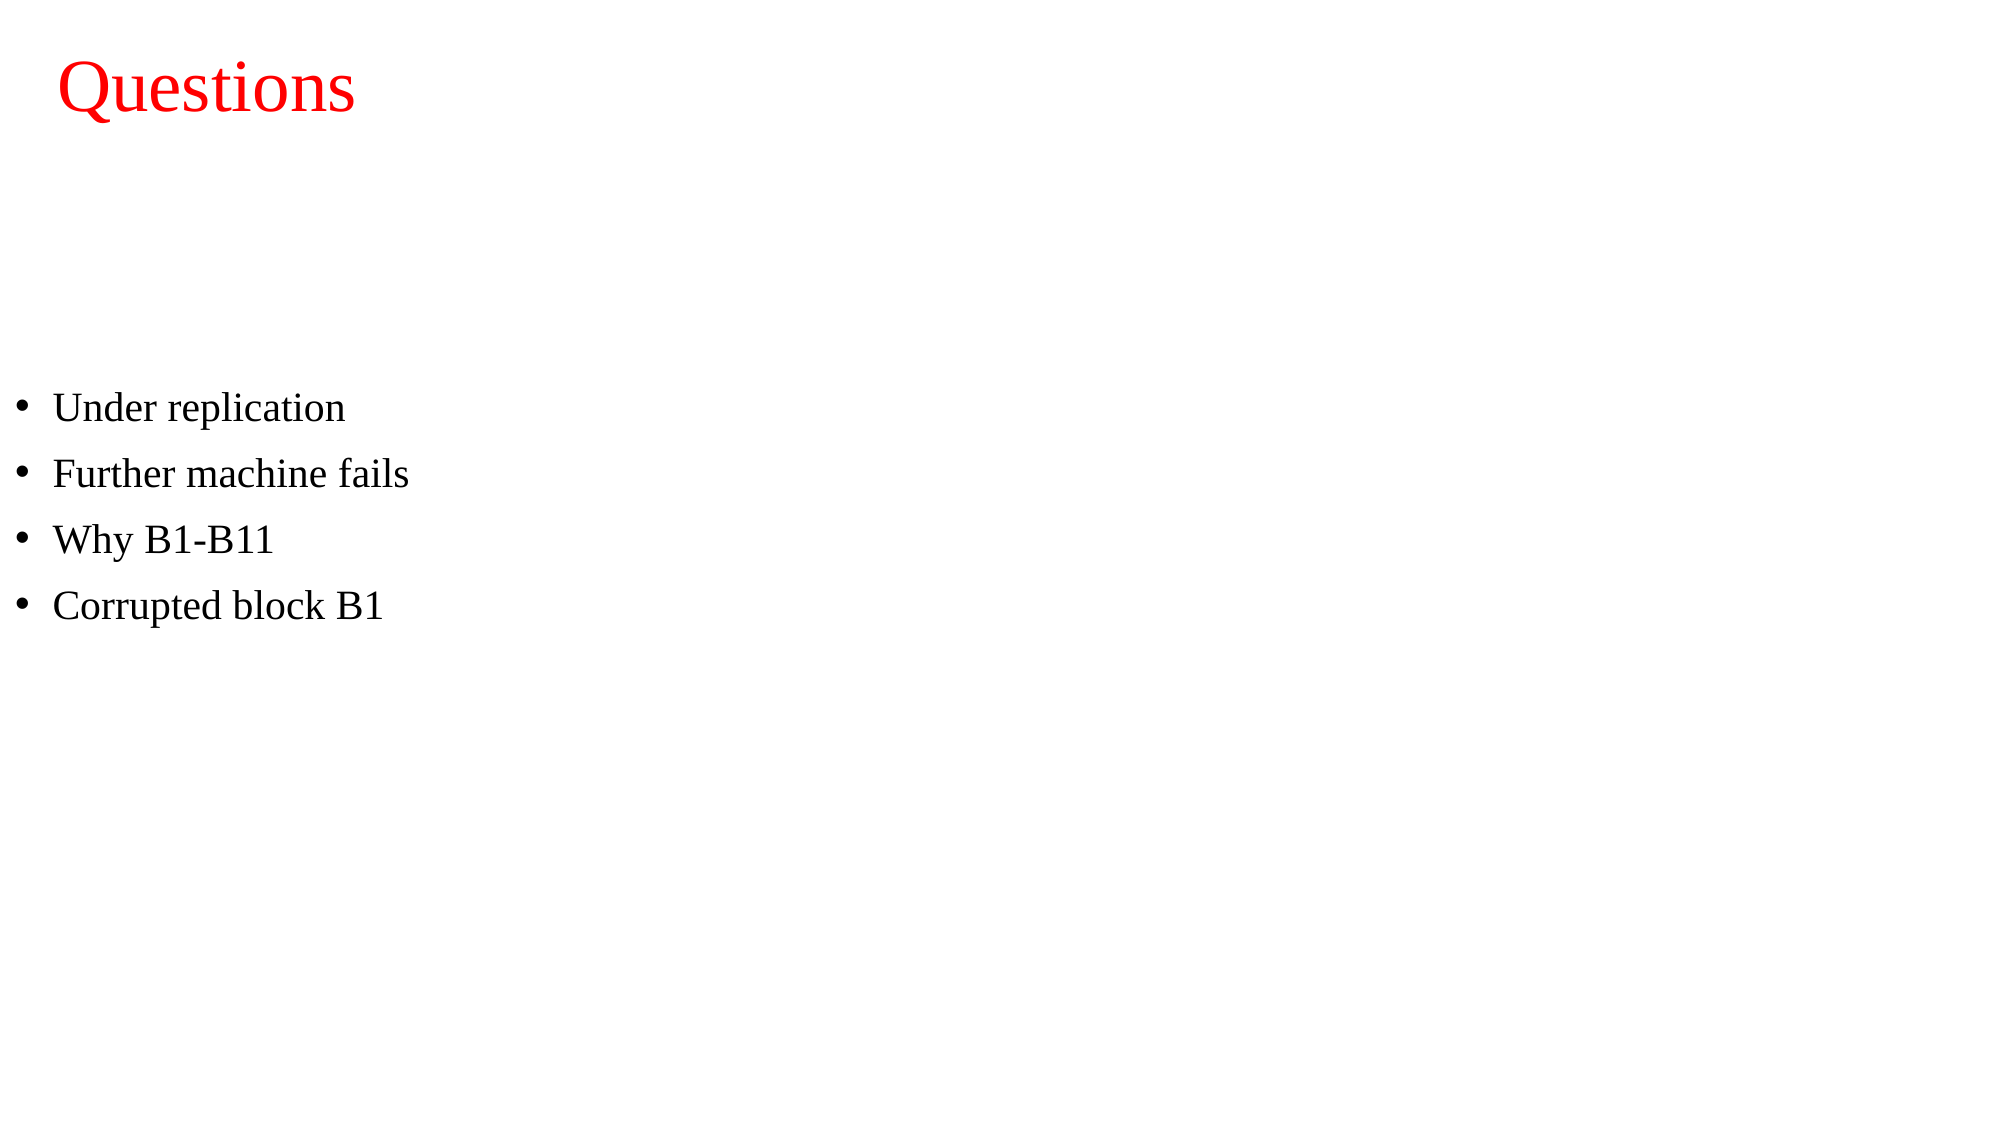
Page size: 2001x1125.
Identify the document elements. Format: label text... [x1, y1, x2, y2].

list Under replication Further machine fails Why B1-B11 Corrupted block B1 [0, 377, 1947, 662]
title Questions [42, 23, 1954, 150]
